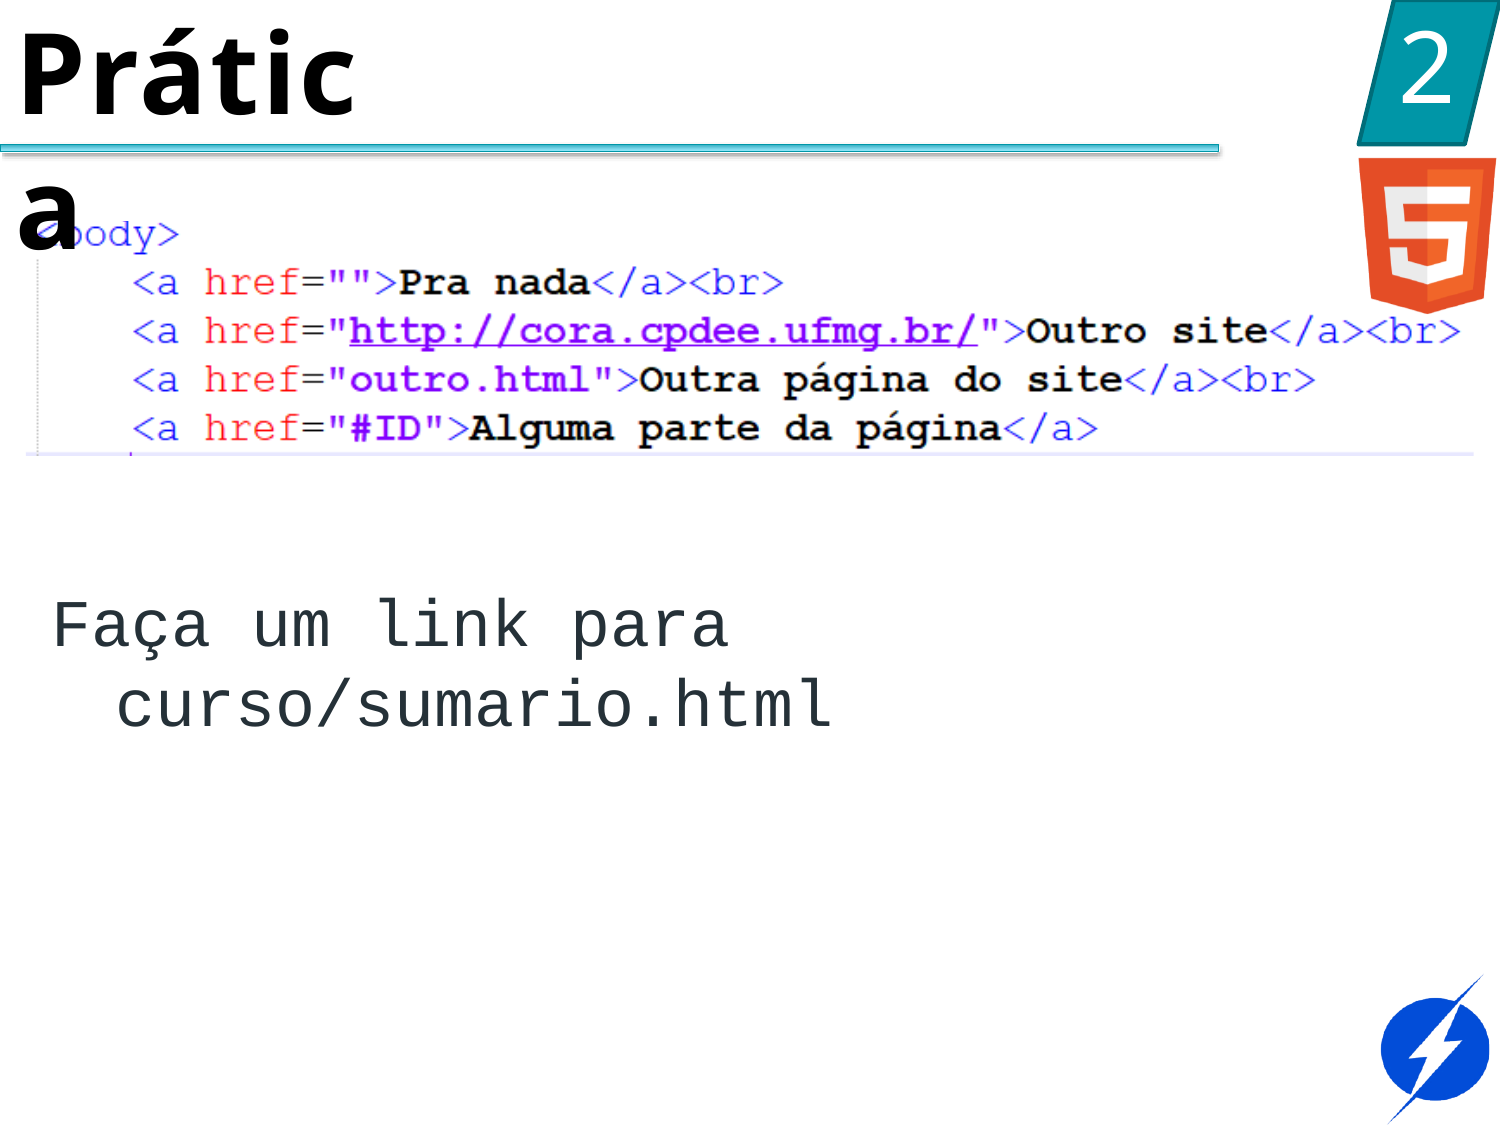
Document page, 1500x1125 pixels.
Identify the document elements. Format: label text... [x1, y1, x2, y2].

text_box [0, 141, 1226, 162]
title Prática [12, 170, 399, 273]
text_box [1356, 0, 1500, 149]
text_box [25, 221, 1474, 456]
text_box [1380, 973, 1490, 1125]
text_box Faça um link para curso/sumario.html [49, 578, 839, 741]
text_box [1358, 157, 1500, 342]
title Prática [12, 0, 399, 140]
